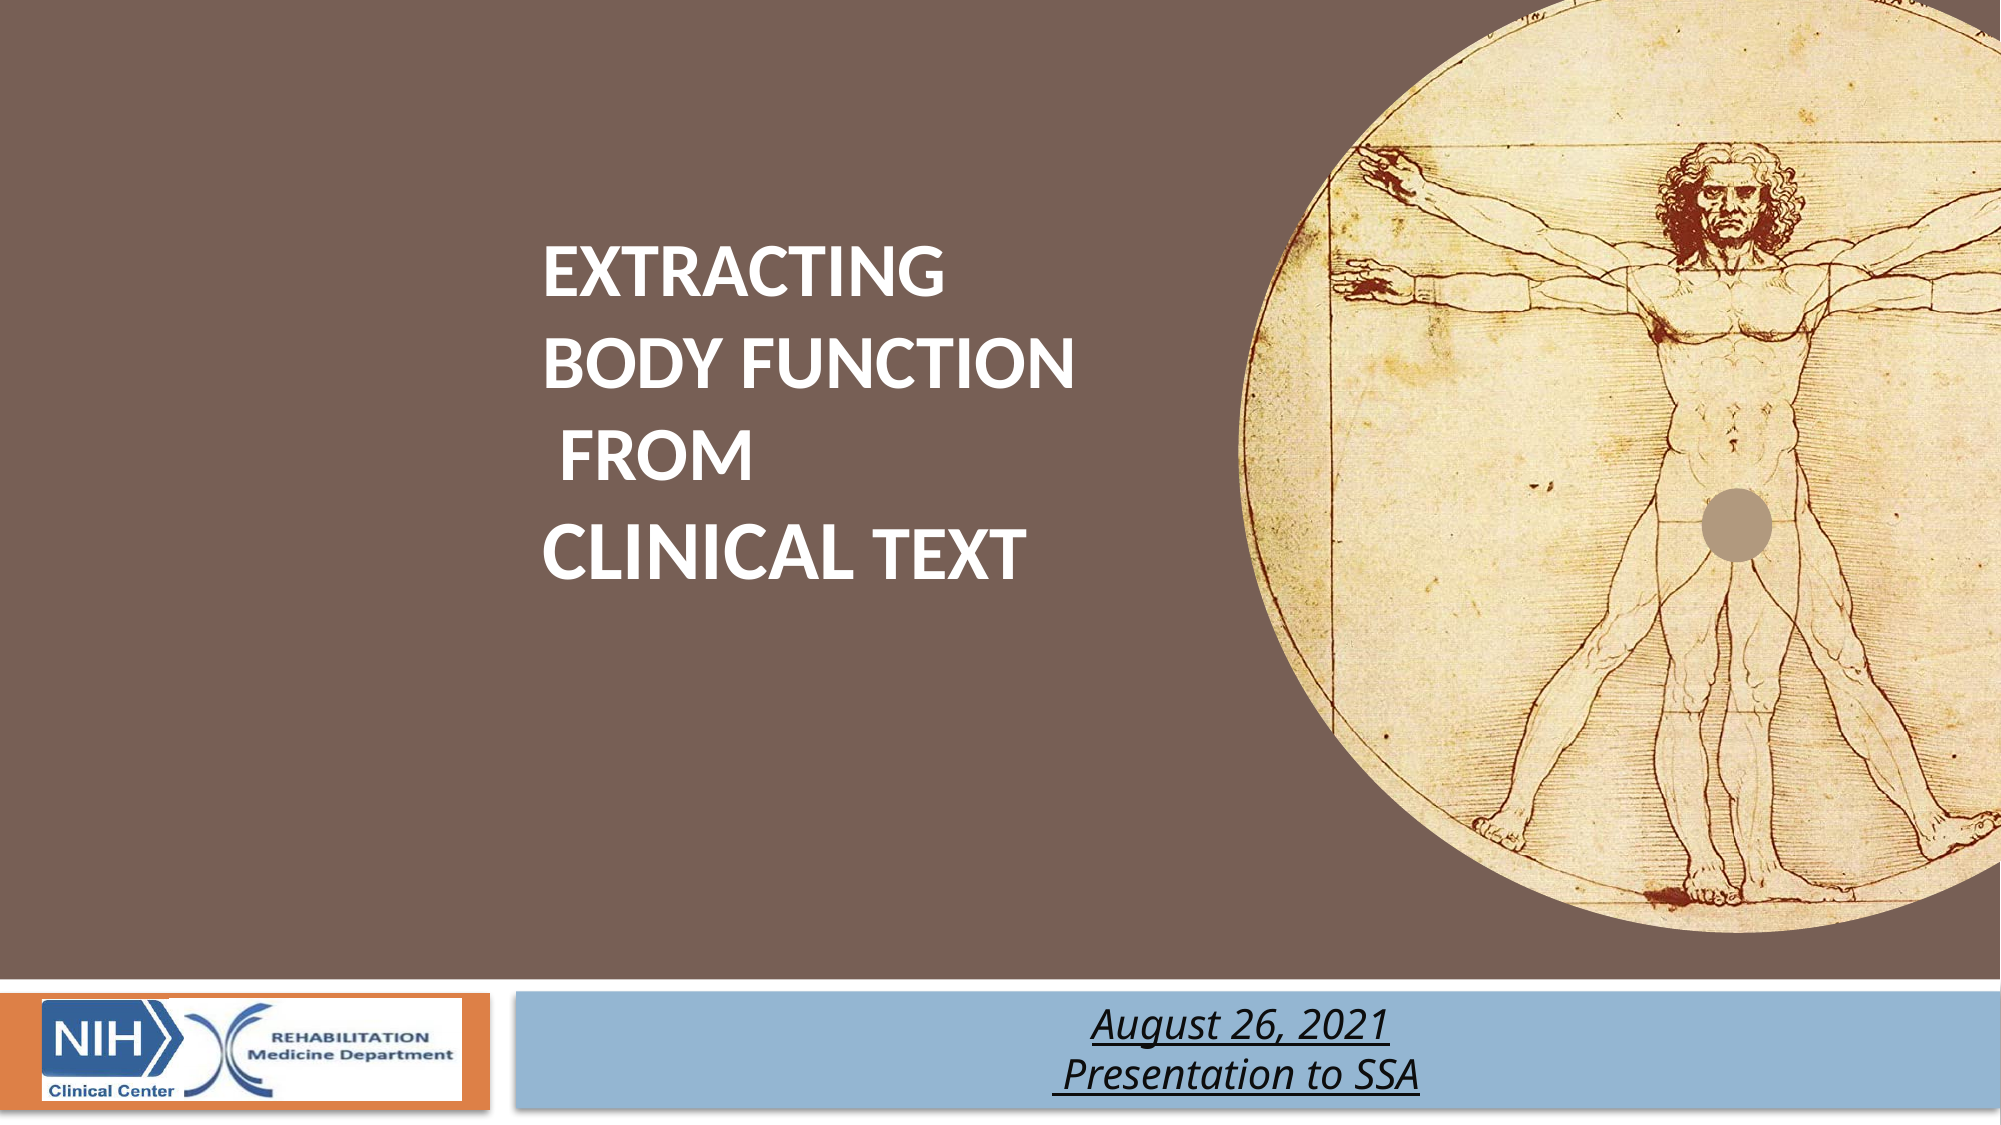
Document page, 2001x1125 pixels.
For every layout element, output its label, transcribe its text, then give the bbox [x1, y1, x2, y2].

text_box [1238, 0, 2000, 934]
picture [41, 998, 462, 1101]
title Extracting Body Function from Clinical Text [527, 210, 1232, 605]
text_box August 26, 2021 Presentation to SSA [583, 982, 1889, 1114]
